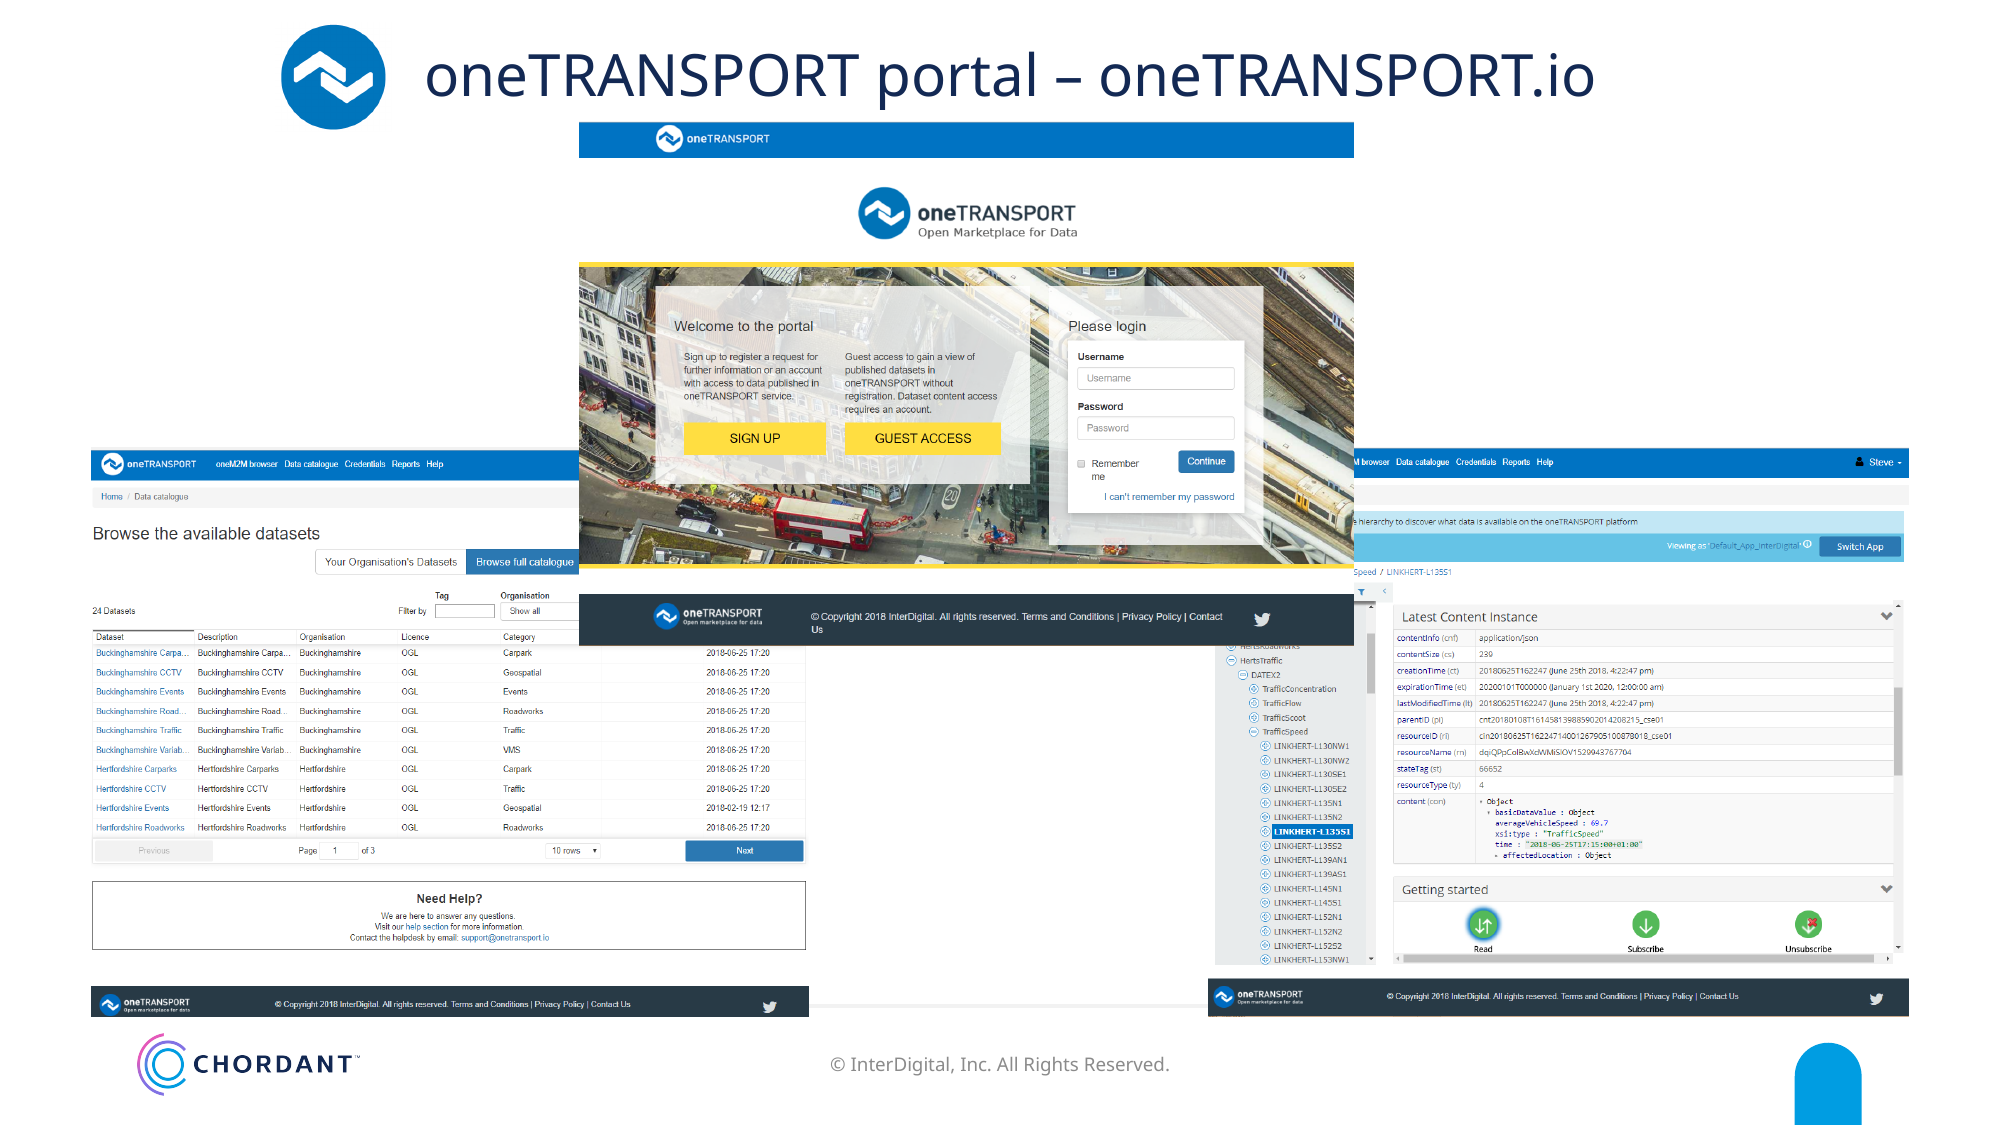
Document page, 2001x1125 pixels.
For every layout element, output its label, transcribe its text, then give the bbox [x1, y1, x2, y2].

picture [91, 121, 1909, 1017]
picture [275, 22, 392, 132]
picture [137, 1033, 360, 1096]
title oneTRANSPORT portal – oneTRANSPORT.io [409, 0, 1800, 156]
